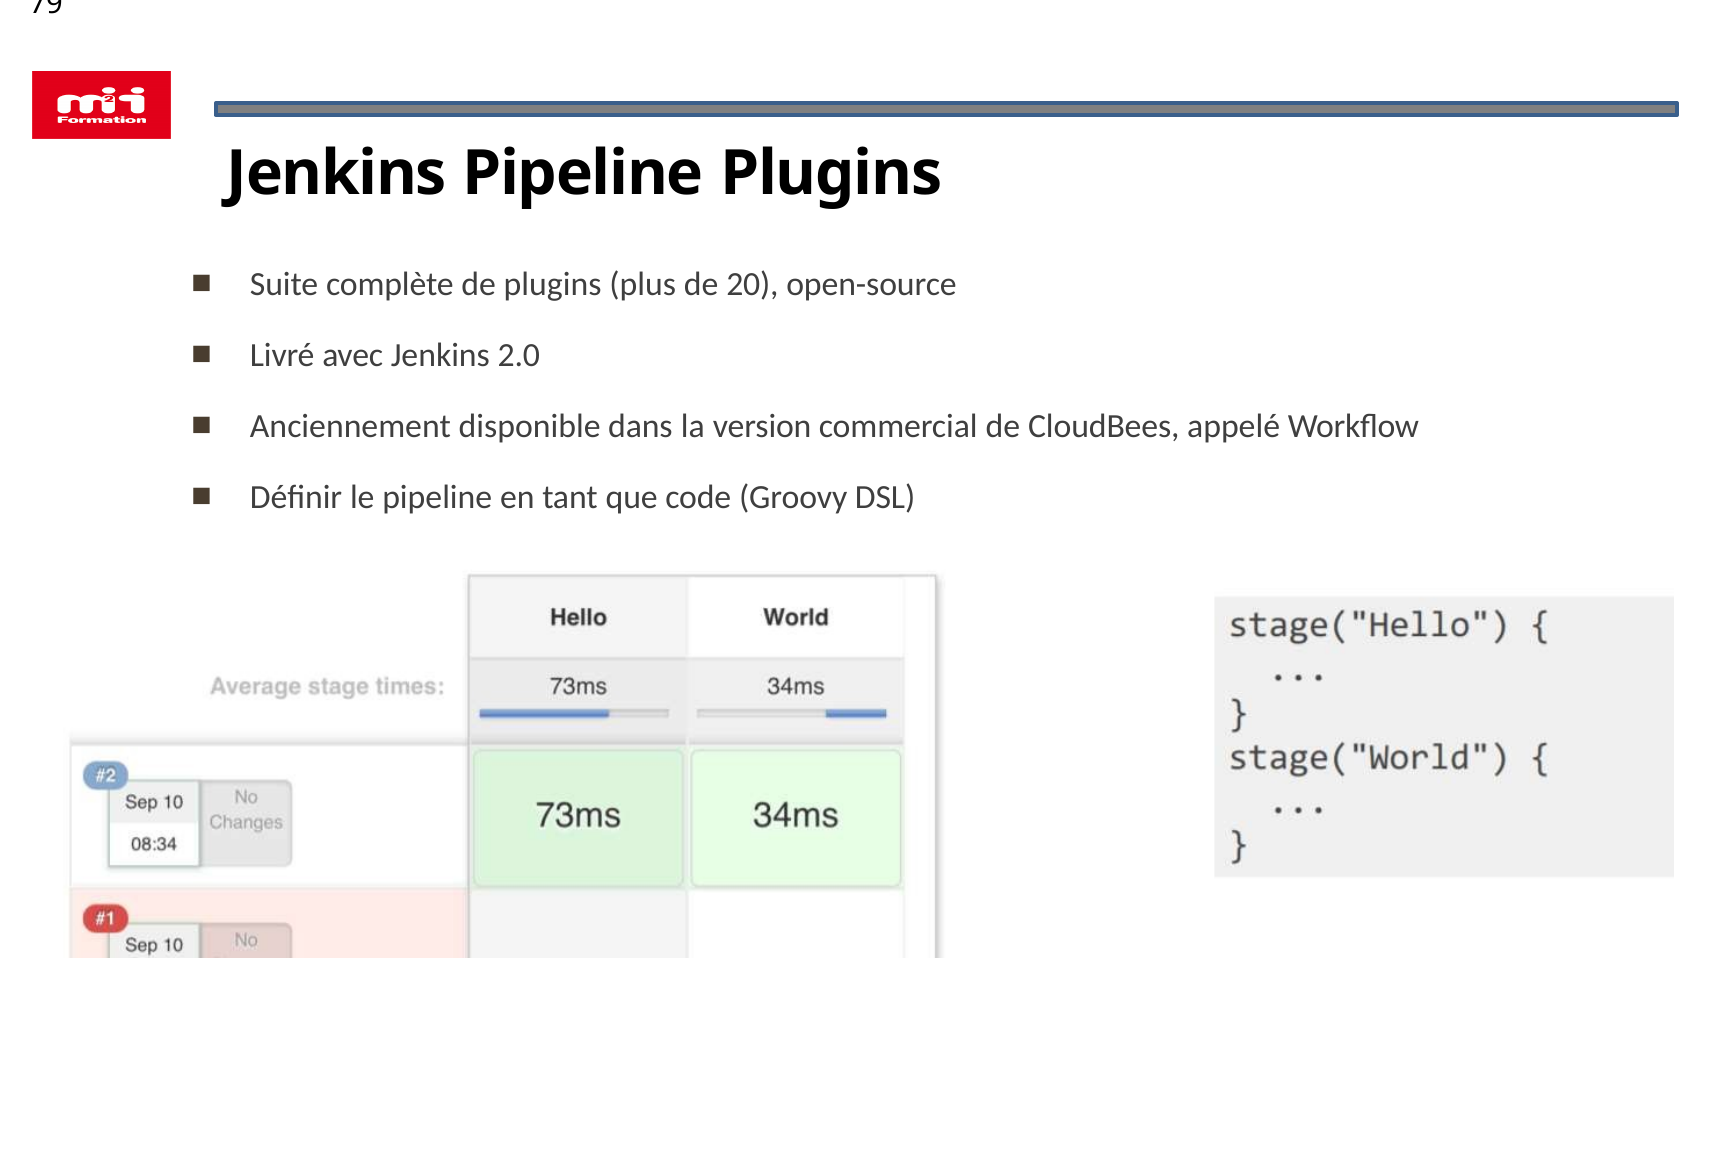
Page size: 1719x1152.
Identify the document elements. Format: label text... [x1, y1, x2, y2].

text_box Suite complète de plugins (plus de 20), open-source Livré avec Jenkins 2.0 Anciennement disponible dans la version commercial de CloudBees, appelé Workflow Définir le pipeline en tant que code (Groovy DSL) [189, 259, 1432, 516]
picture [44, 542, 1674, 958]
title Jenkins Pipeline Plugins [201, 130, 942, 259]
picture [32, 71, 171, 139]
